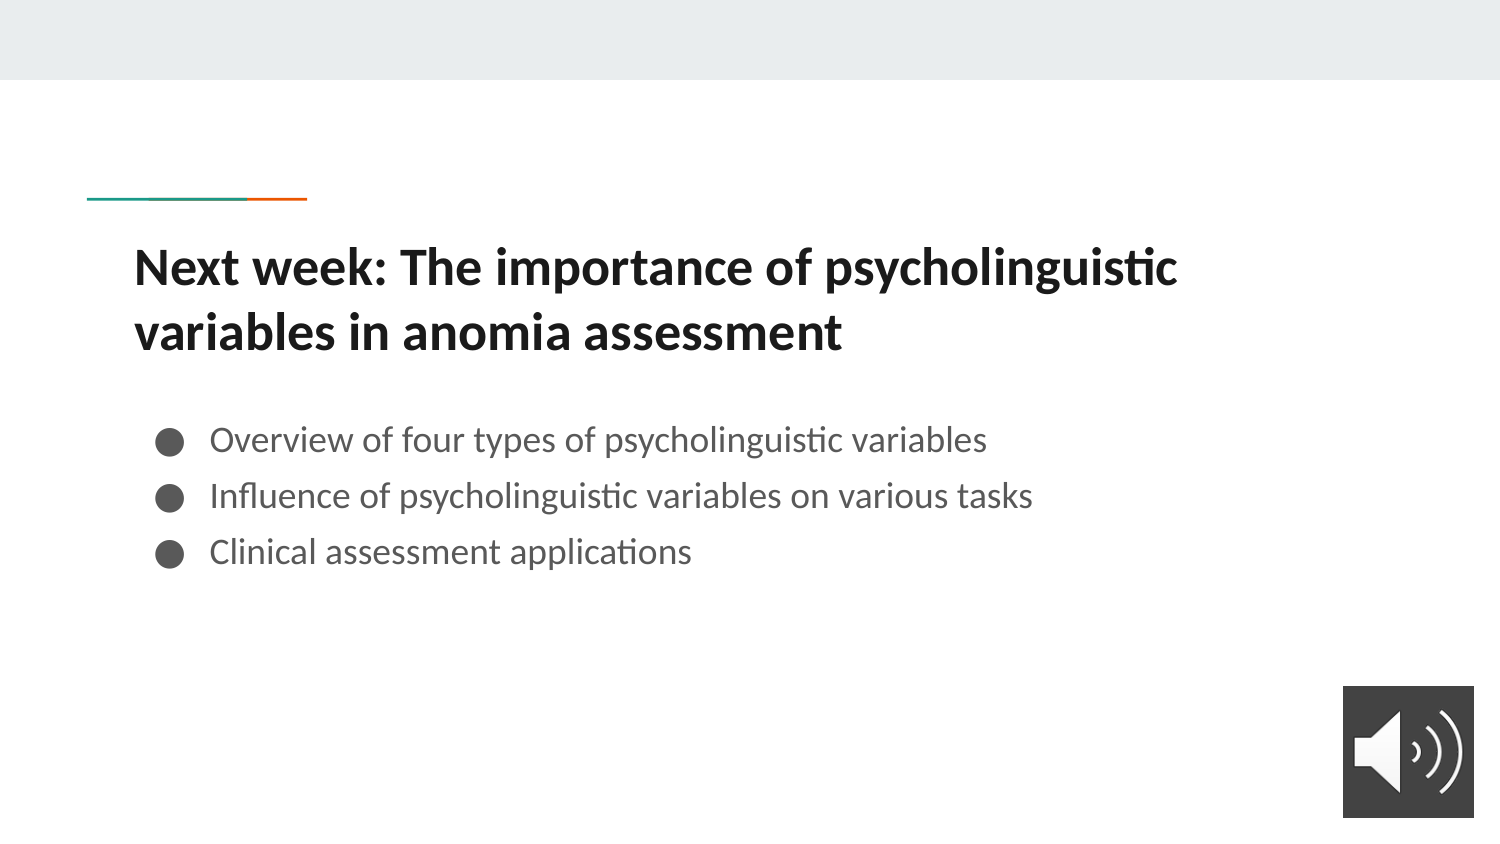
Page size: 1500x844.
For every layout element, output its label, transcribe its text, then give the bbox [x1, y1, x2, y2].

picture [1341, 685, 1476, 819]
list Overview of four types of psycholinguistic variables Influence of psycholinguistic variables on various tasks Clinical assessment applications [119, 388, 1477, 798]
title Next week: The importance of psycholinguistic variables in anomia assessment [119, 216, 1381, 364]
